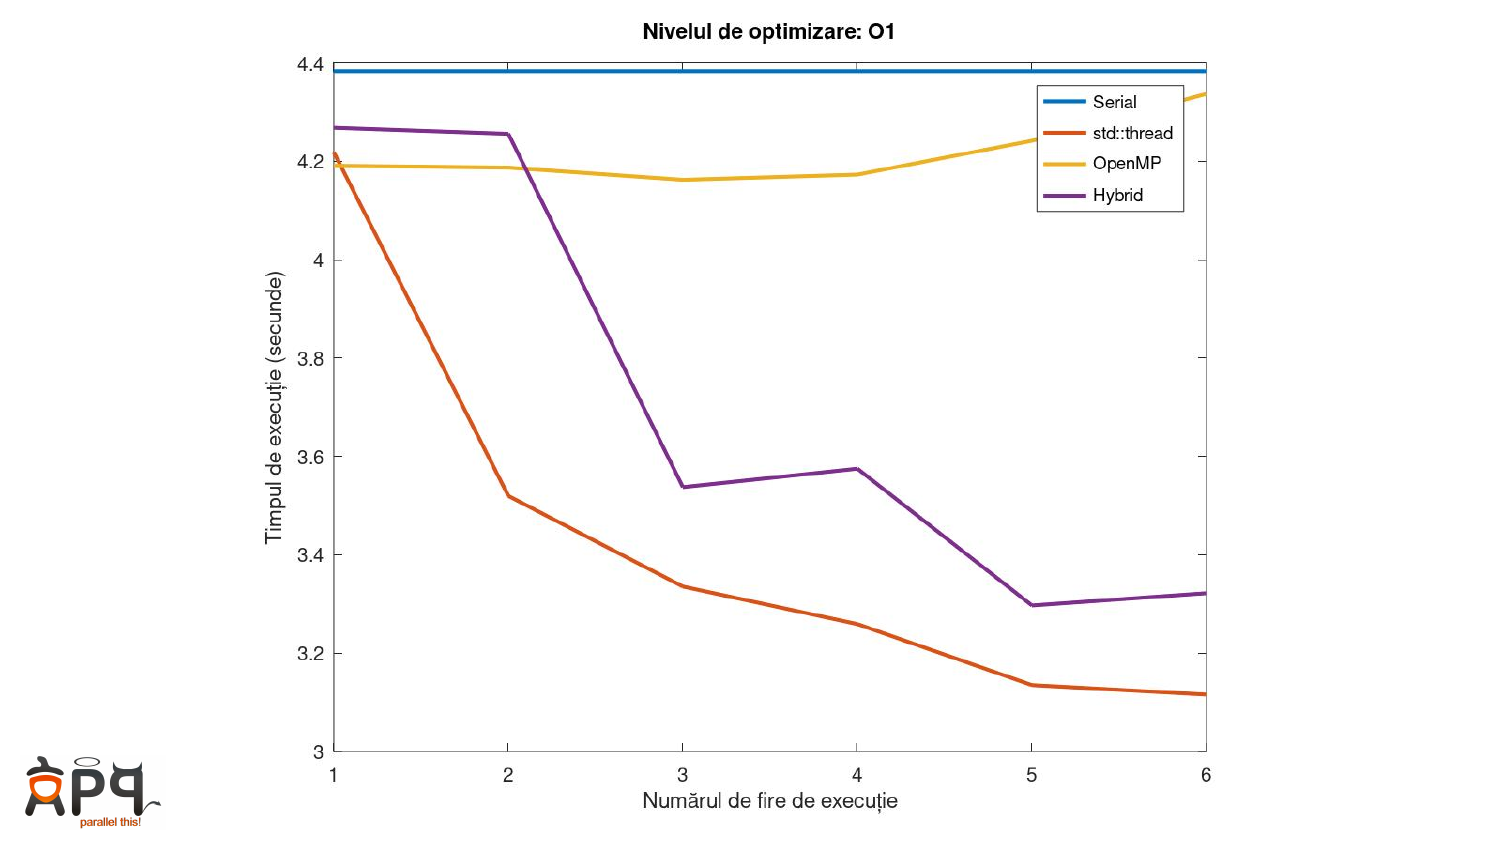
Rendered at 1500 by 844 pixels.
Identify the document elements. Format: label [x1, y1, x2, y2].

picture [187, 0, 1313, 844]
picture [20, 754, 166, 831]
